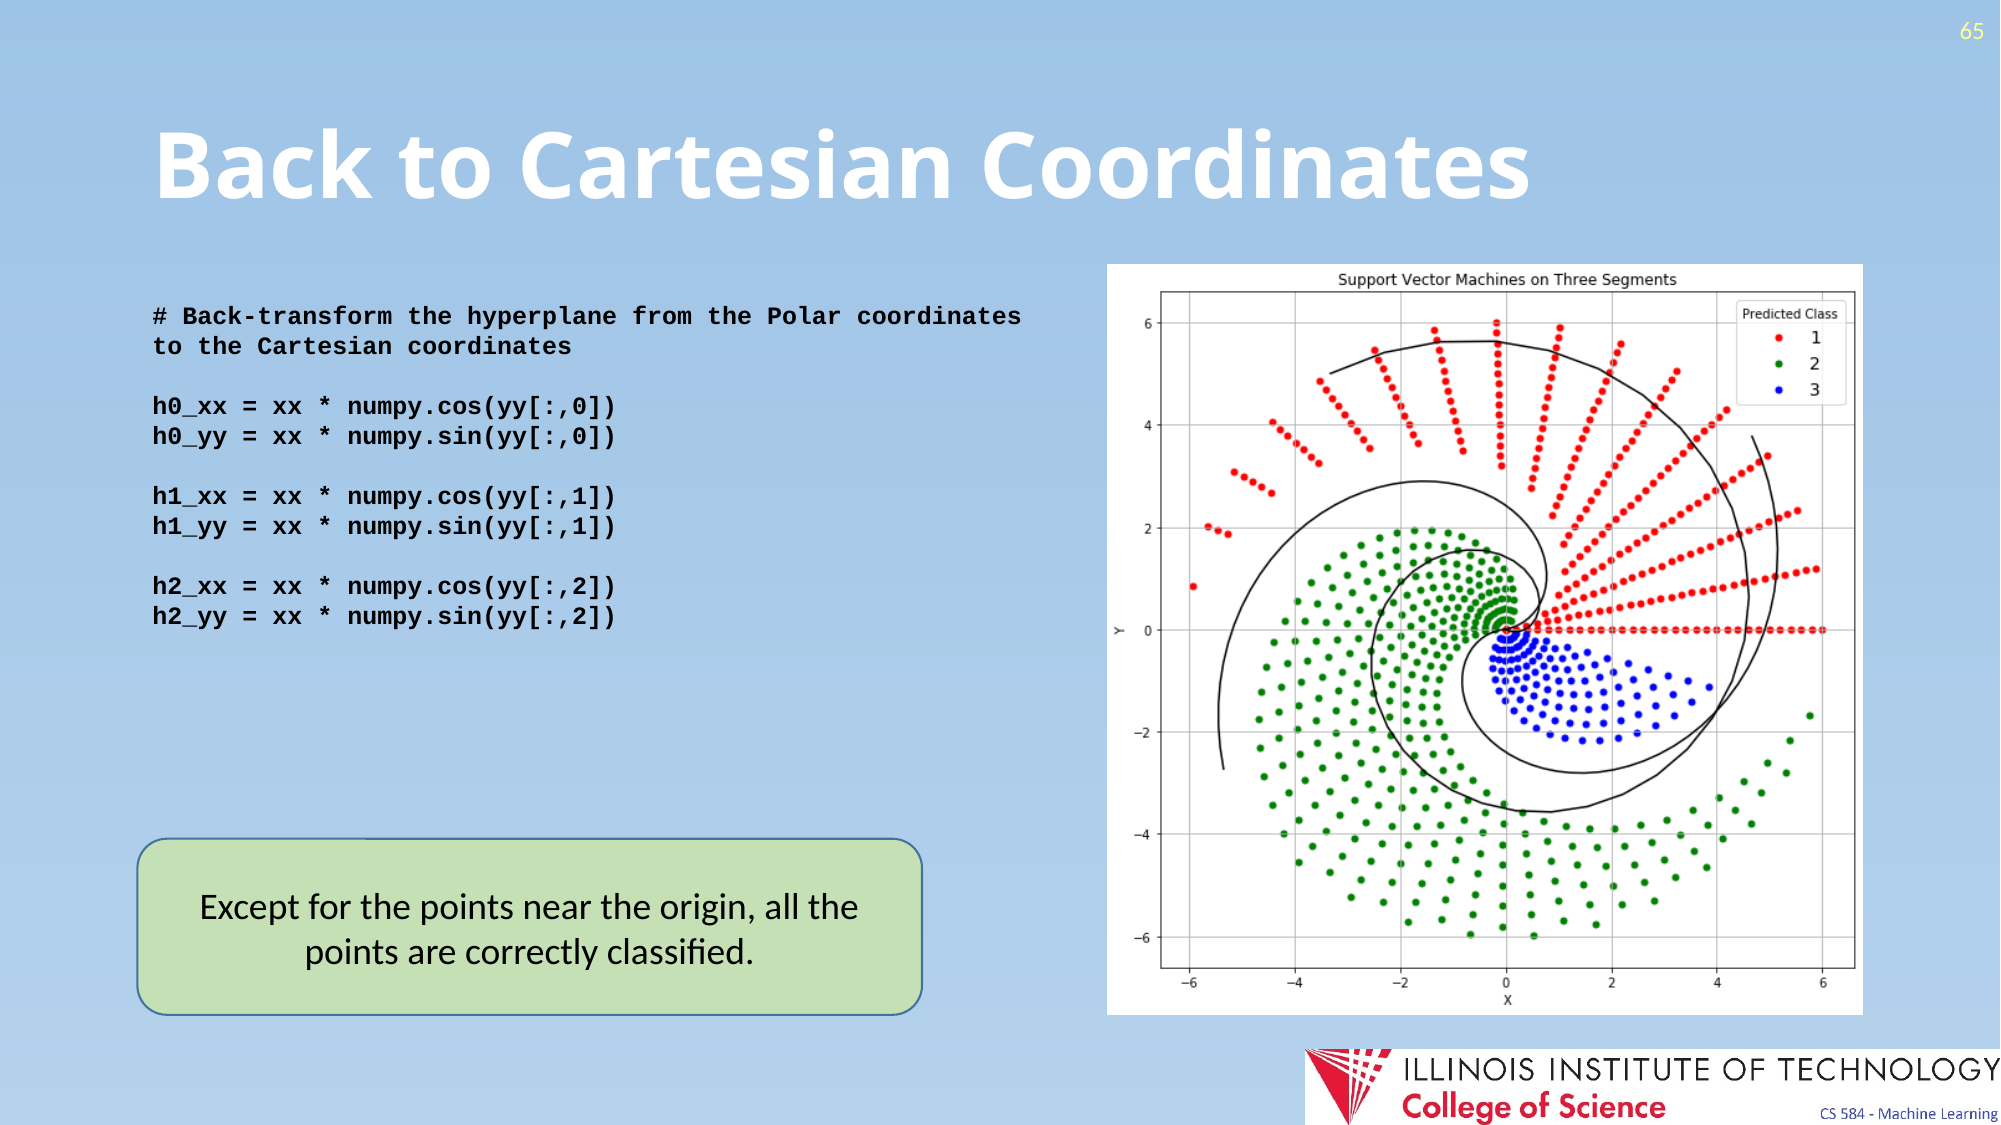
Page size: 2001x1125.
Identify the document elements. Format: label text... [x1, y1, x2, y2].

slide_number 65 [1550, 0, 2000, 60]
picture [1107, 264, 1863, 1015]
list # Back-transform the hyperplane from the Polar coordinates to the Cartesian coordinates h0_xx = xx * numpy.cos(yy[:,0]) h0_yy = xx * numpy.sin(yy[:,0]) h1_xx = xx * numpy.cos(yy[:,1]) h1_yy = xx * numpy.sin(yy[:,1]) h2_xx = xx * numpy.cos(yy[:,2]) h2_yy = xx * numpy.sin(yy[:,2]) [137, 292, 1078, 1014]
title Back to Cartesian Coordinates [137, 59, 1863, 278]
picture [1305, 1049, 2000, 1125]
text_box Except for the points near the origin, all the points are correctly classified. [136, 837, 924, 1016]
